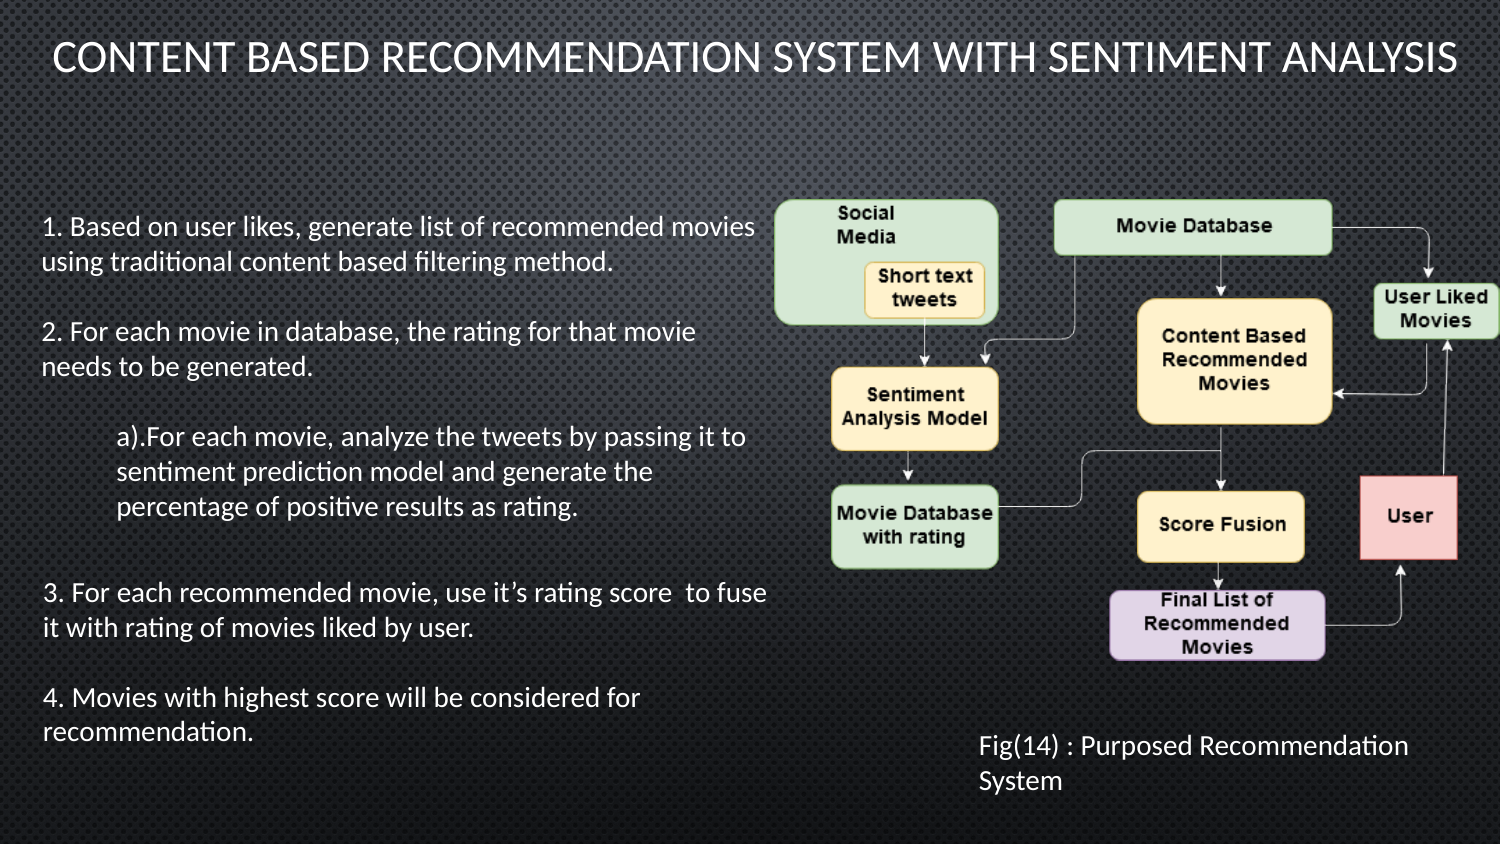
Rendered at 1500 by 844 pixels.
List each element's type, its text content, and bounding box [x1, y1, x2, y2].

text_box Fig(14) : Purposed Recommendation System [964, 718, 1485, 804]
picture [773, 199, 1500, 661]
text_box 1. Based on user likes, generate list of recommended movies using traditional content based filtering method. 2. For each movie in database, the rating for that movie needs to be generated. a).For each movie, analyze the tweets by passing it to sentiment prediction model and generate the percentage of positive results as rating. [26, 199, 773, 530]
text_box Content based recommendation system with sentiment analysis [26, 18, 1485, 144]
text_box 3. For each recommended movie, use it’s rating score to fuse it with rating of movies liked by user. 4. Movies with highest score will be considered for recommendation. [28, 565, 788, 756]
